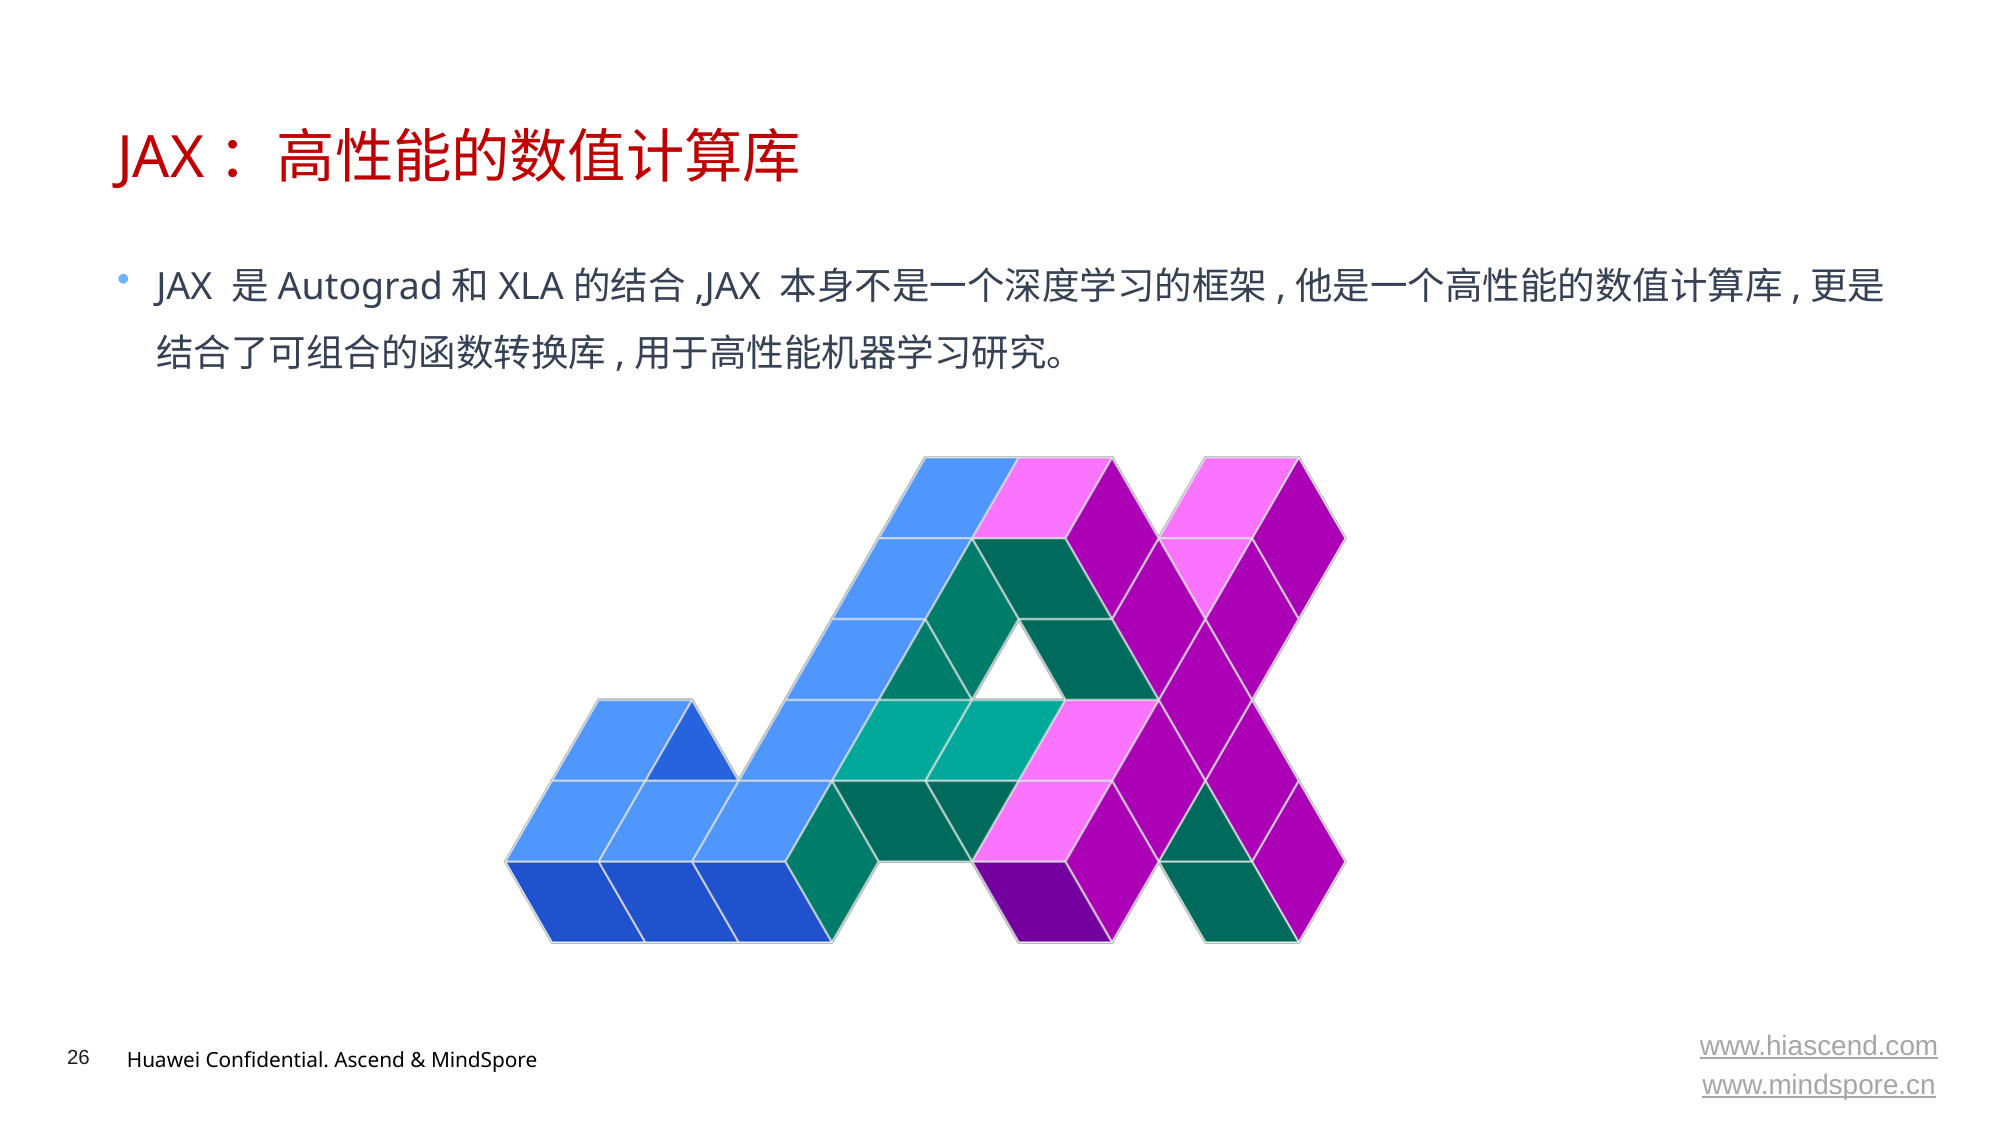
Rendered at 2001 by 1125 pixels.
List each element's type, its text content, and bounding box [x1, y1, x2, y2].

title JAX：高性能的数值计算库 [102, 111, 1901, 209]
list JAX 是Autograd和XLA的结合,JAX 本身不是一个深度学习的框架,他是一个高性能的数值计算库,更是结合了可组合的函数转换库,用于高性能机器学习研究。 [102, 231, 1901, 988]
picture [503, 455, 1347, 944]
